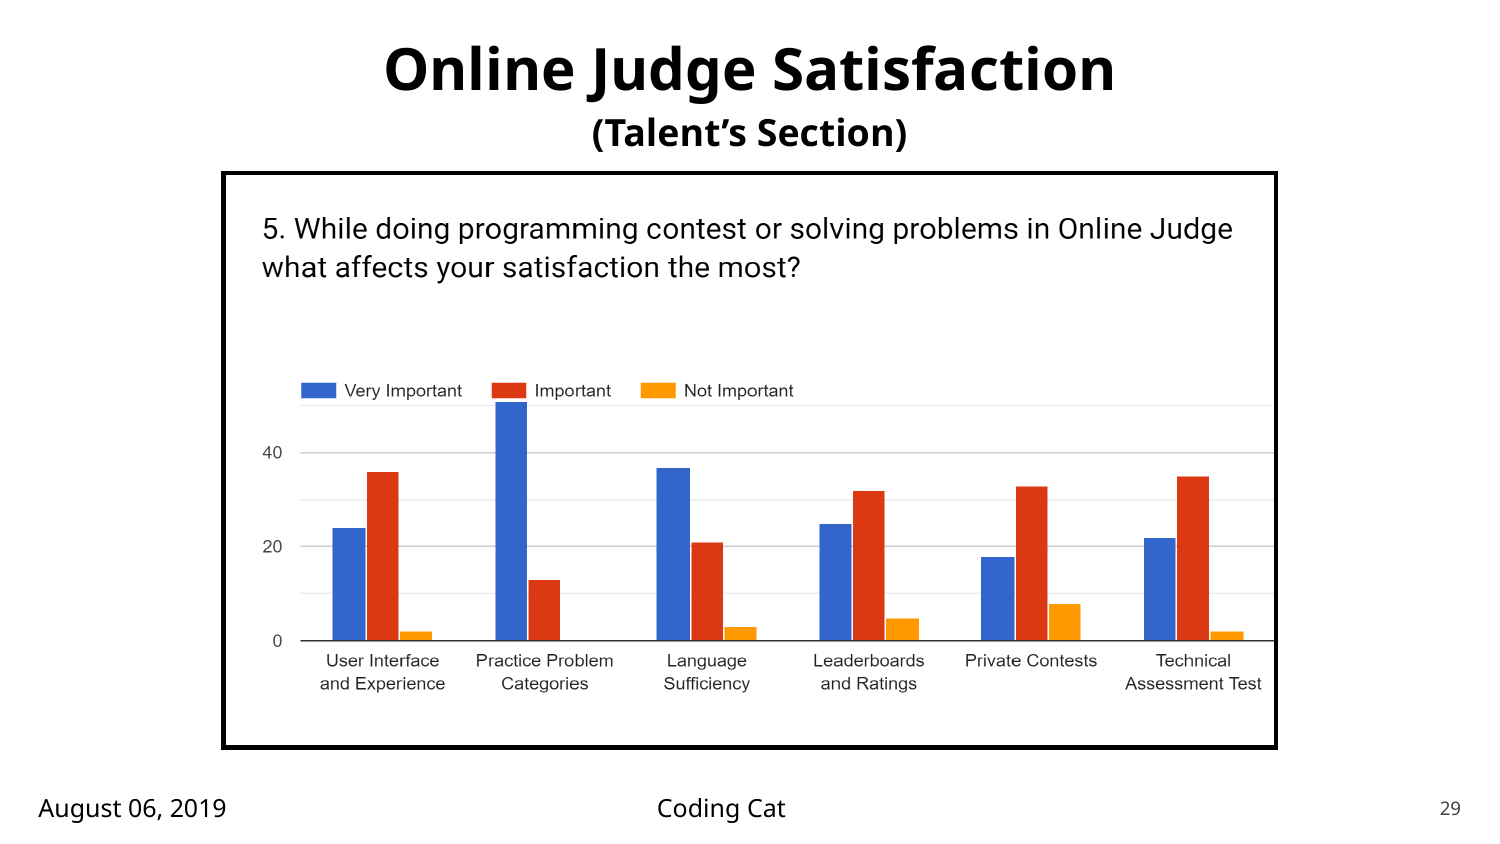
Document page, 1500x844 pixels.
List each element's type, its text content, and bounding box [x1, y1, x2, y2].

text_box August 06, 2019 [0, 777, 266, 842]
slide_number 29 [1386, 777, 1477, 842]
text_box Coding Cat [588, 777, 855, 842]
picture [225, 175, 1275, 746]
title Online Judge Satisfaction (Talent’s Section) [0, 19, 1500, 157]
